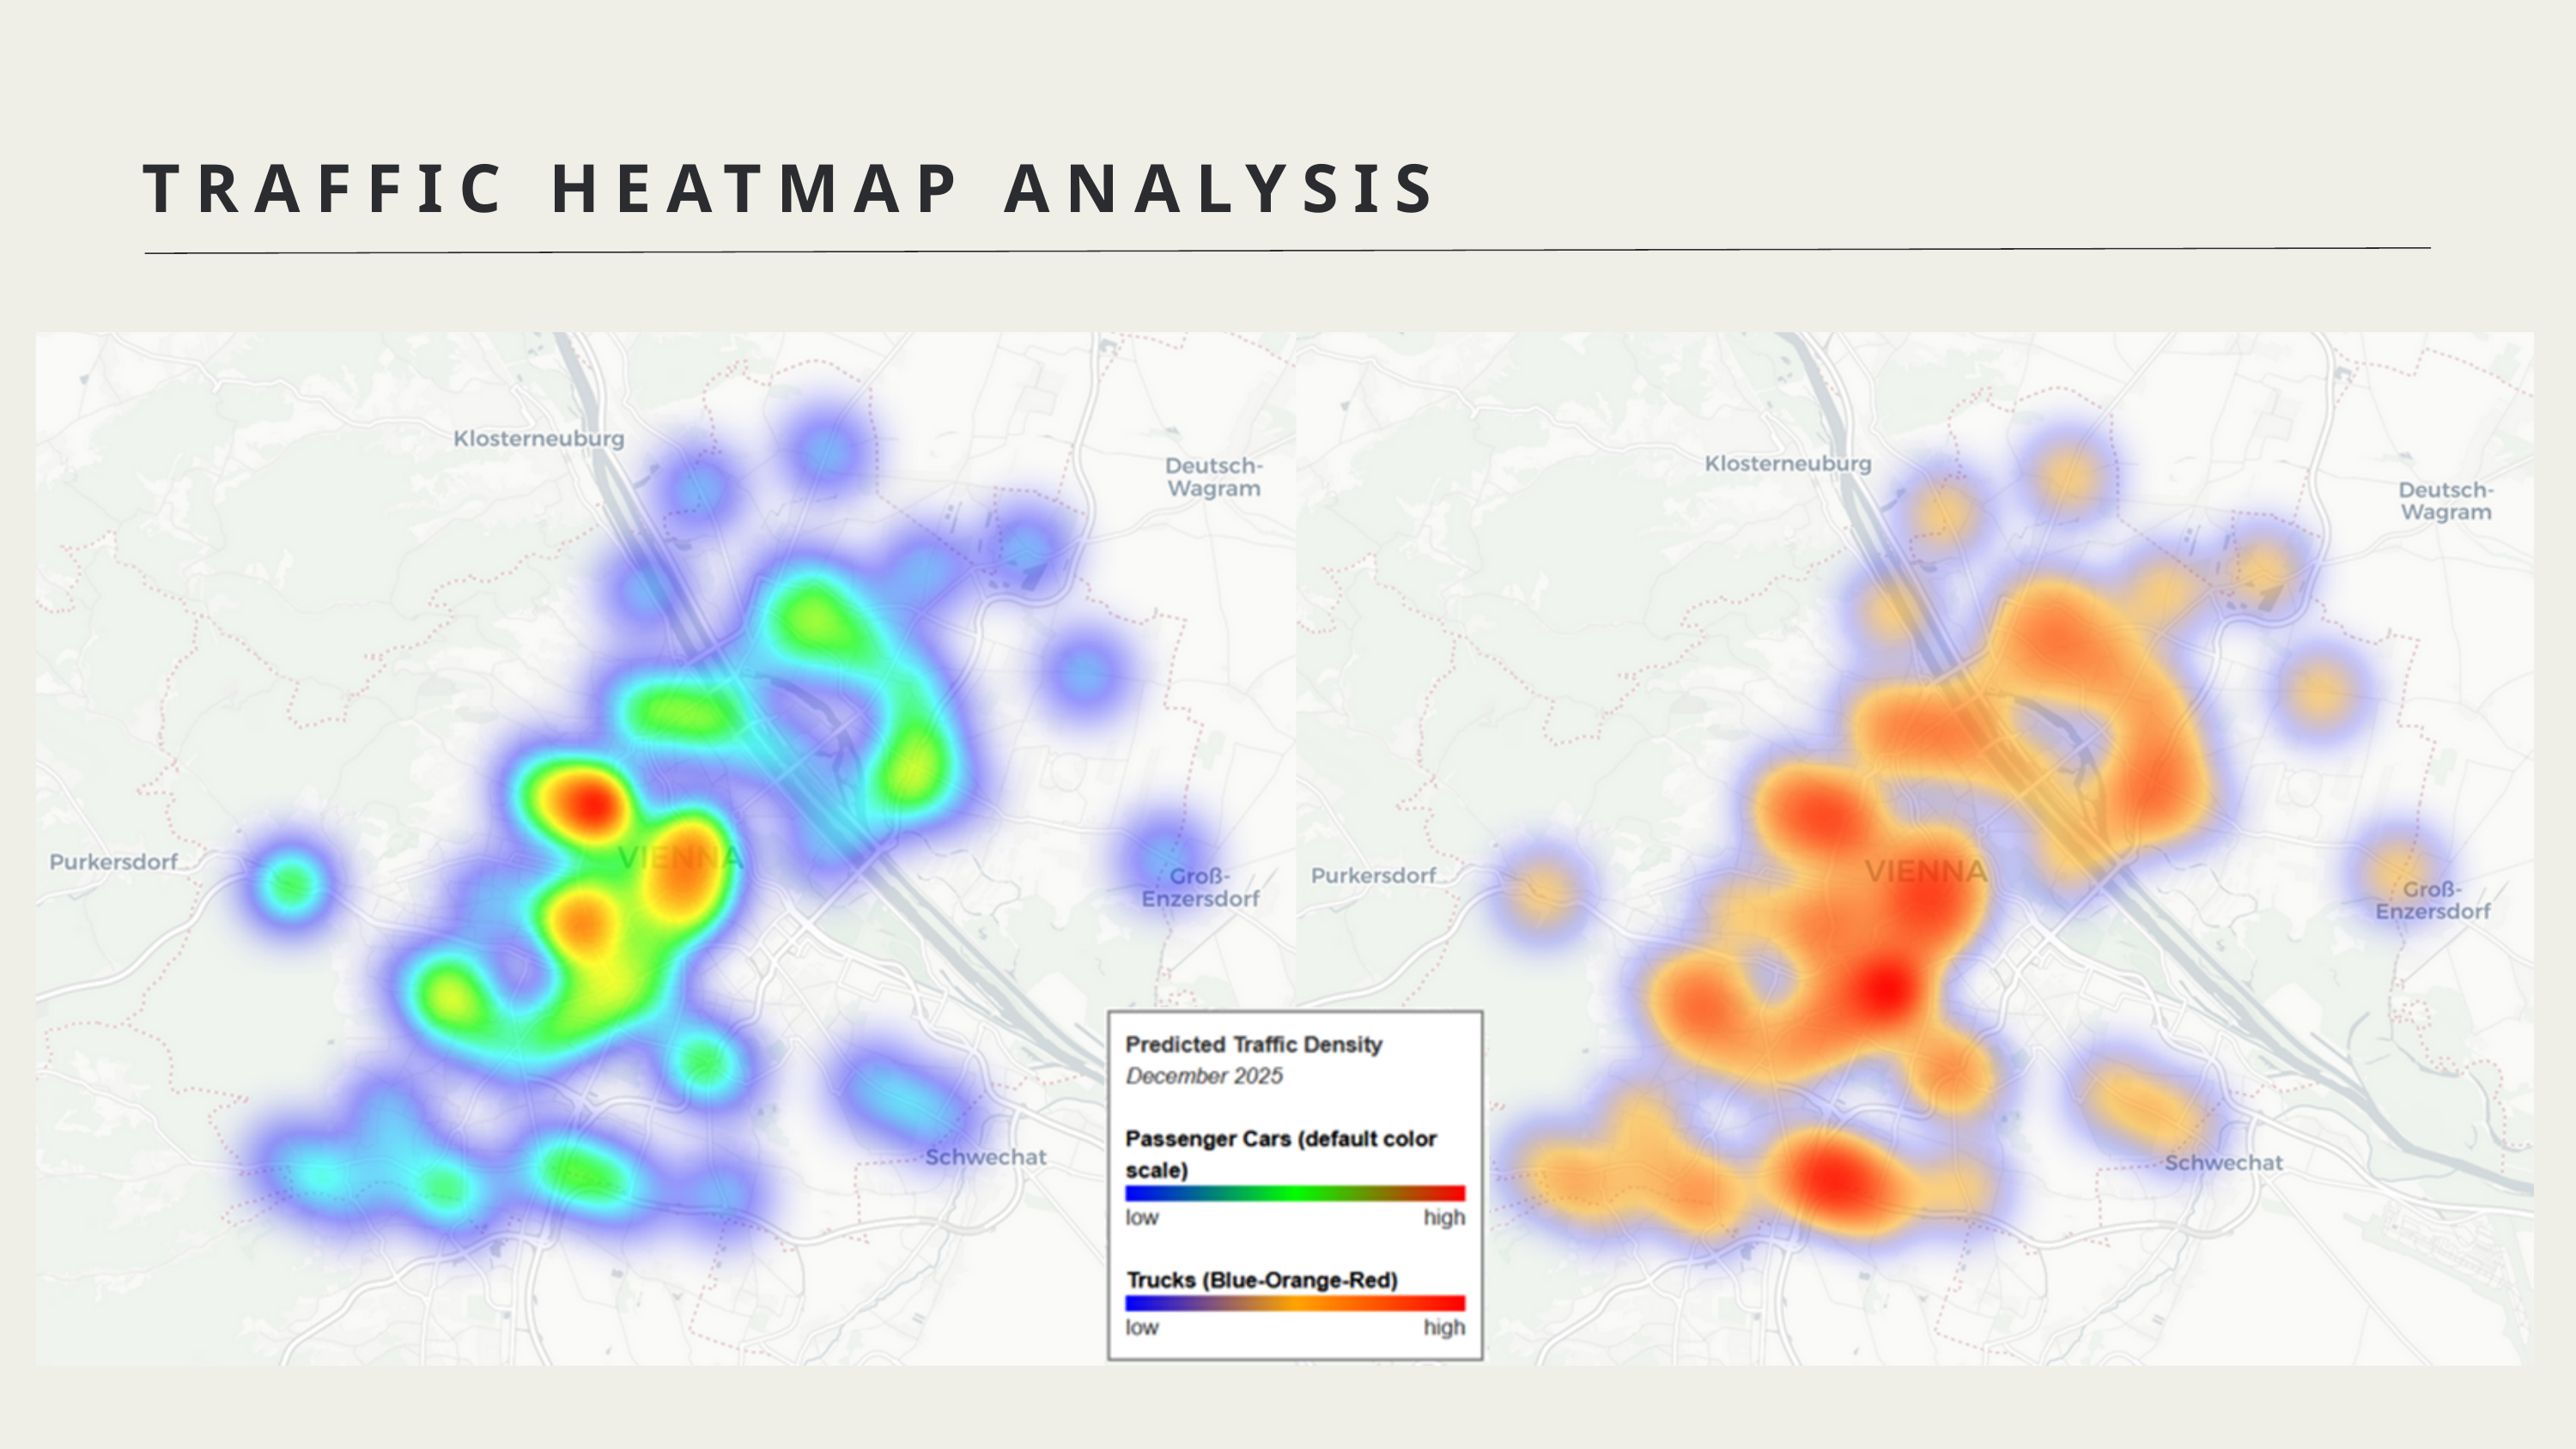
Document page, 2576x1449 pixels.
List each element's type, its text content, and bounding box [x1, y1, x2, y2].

text_box [35, 332, 2534, 1366]
text_box TRAFFIC HEATMAP ANALYSIS [142, 132, 2428, 226]
